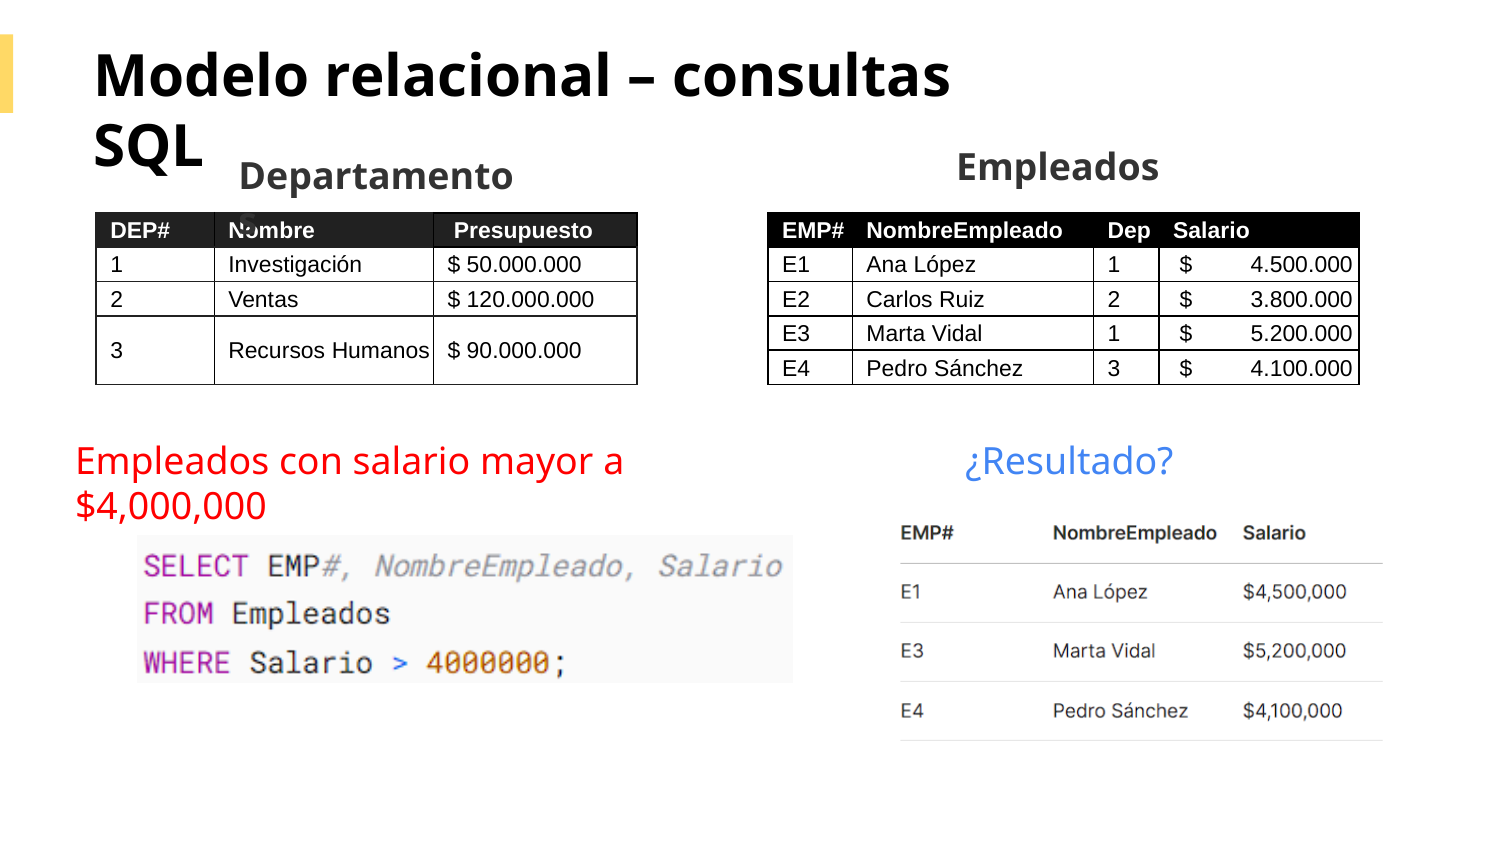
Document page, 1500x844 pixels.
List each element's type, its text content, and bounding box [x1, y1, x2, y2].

table_cell $ 120.000.000 [434, 282, 636, 315]
table_header NombreEmpleado [853, 214, 1093, 246]
picture [872, 509, 1400, 747]
table_cell Carlos Ruiz [853, 282, 1093, 315]
table_cell E4 [769, 351, 852, 384]
table_cell 3 [97, 317, 214, 384]
table_cell Investigación [215, 248, 433, 281]
table_cell $ 4.500.000 [1160, 248, 1358, 281]
table_cell 2 [97, 282, 214, 315]
table_cell 2 [1094, 282, 1158, 315]
text_box Modelo relacional – consultas SQL [78, 23, 1046, 194]
table_cell $ 4.100.000 [1160, 351, 1358, 384]
table_header Nombre [215, 214, 223, 246]
text_box Departamentos [223, 144, 545, 250]
table_header Presupuesto [545, 214, 636, 246]
table_cell 1 [1094, 248, 1158, 281]
table_cell Ventas [215, 282, 433, 315]
table_cell $ 5.200.000 [1160, 317, 1358, 349]
text_box [0, 34, 14, 113]
text_box ¿Resultado? [950, 421, 1322, 480]
text_box Empleados [941, 135, 1263, 196]
table_cell Recursos Humanos [215, 317, 433, 384]
table_cell Pedro Sánchez [853, 351, 1093, 384]
text_box Empleados con salario mayor a $4,000,000 [60, 421, 841, 480]
table_cell 3 [1094, 351, 1158, 384]
table_header Dep [1094, 214, 1158, 246]
picture [137, 535, 794, 683]
table_cell E3 [769, 317, 852, 349]
table_cell $ 3.800.000 [1160, 282, 1358, 315]
table_cell E2 [769, 282, 852, 315]
table_cell Marta Vidal [853, 317, 1093, 349]
table_cell 1 [1094, 317, 1158, 349]
table_cell $ 50.000.000 [434, 248, 636, 281]
table_header EMP# [769, 214, 852, 246]
table_cell 1 [97, 248, 214, 281]
table_header DEP# [97, 214, 214, 246]
table_cell Ana López [853, 248, 1093, 281]
table_cell E1 [769, 248, 852, 281]
table_cell $ 90.000.000 [434, 317, 636, 384]
table_header Salario [1160, 214, 1358, 246]
